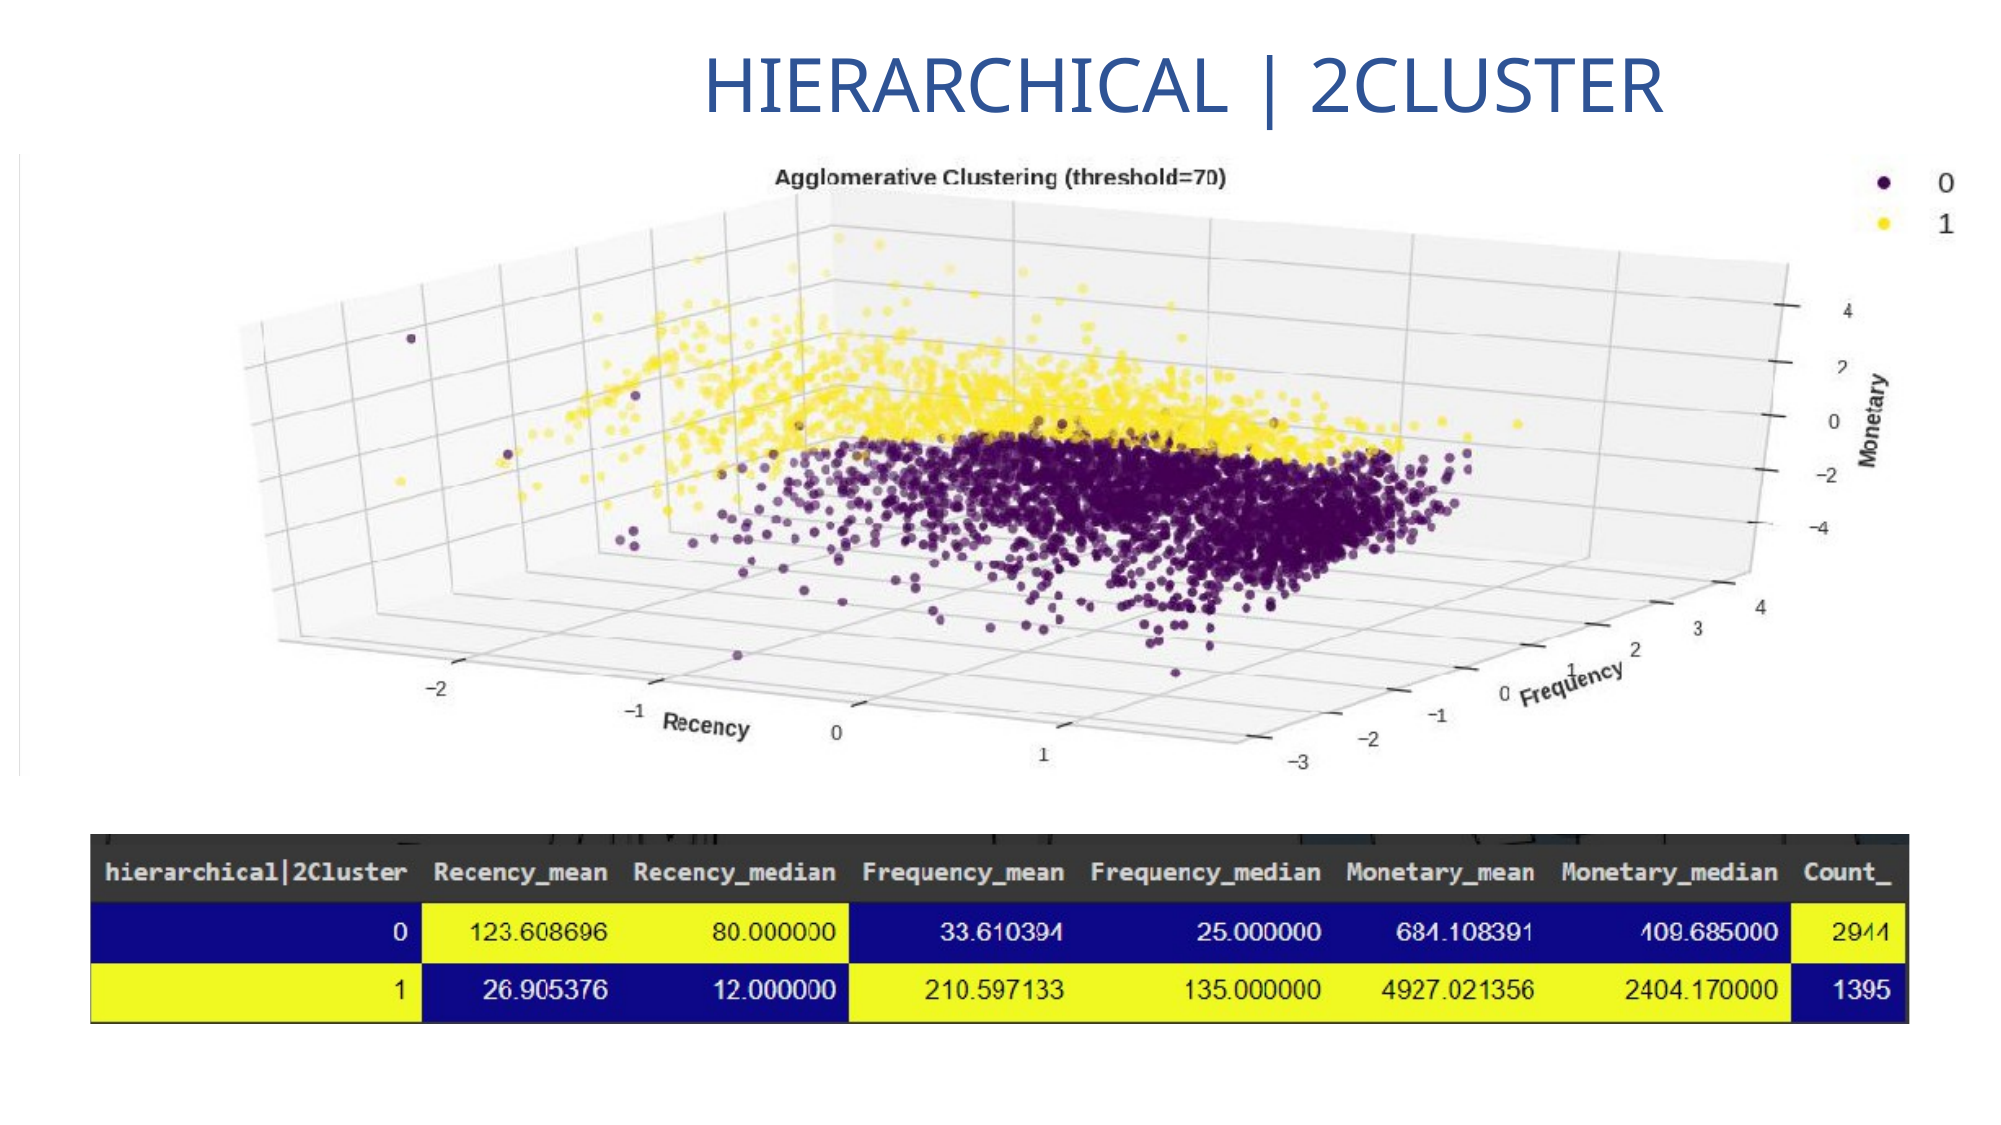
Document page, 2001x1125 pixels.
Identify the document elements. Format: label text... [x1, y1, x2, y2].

text_box HIERARCHICAL | 2CLUSTER [702, 41, 1666, 151]
picture [19, 153, 1981, 776]
picture [90, 833, 1910, 1024]
